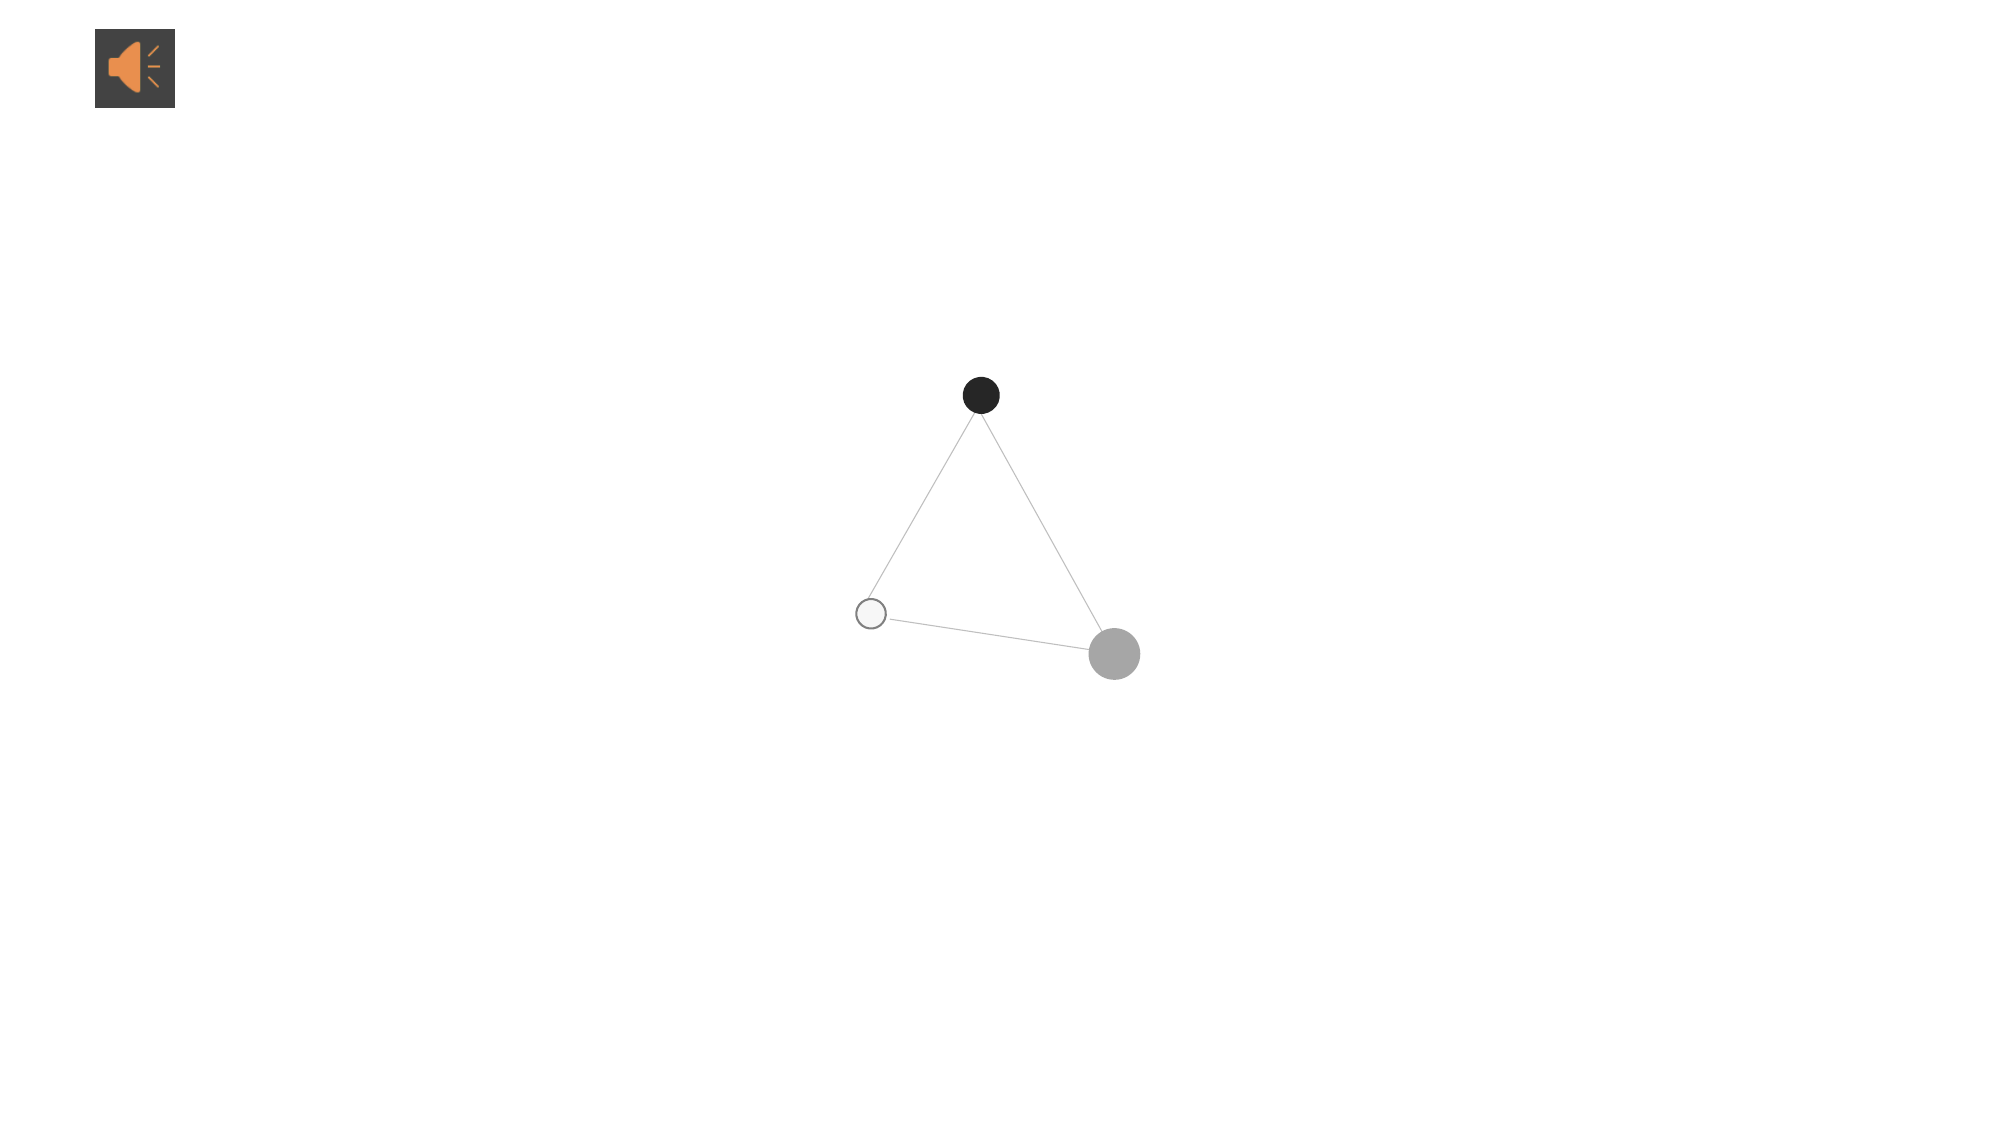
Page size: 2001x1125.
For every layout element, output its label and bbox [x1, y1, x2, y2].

picture [94, 27, 176, 109]
text_box [1087, 627, 1142, 681]
text_box [961, 375, 1001, 415]
text_box [1019, 471, 1187, 582]
text_box [855, 598, 887, 630]
text_box [967, 582, 1031, 742]
text_box [824, 430, 1019, 582]
